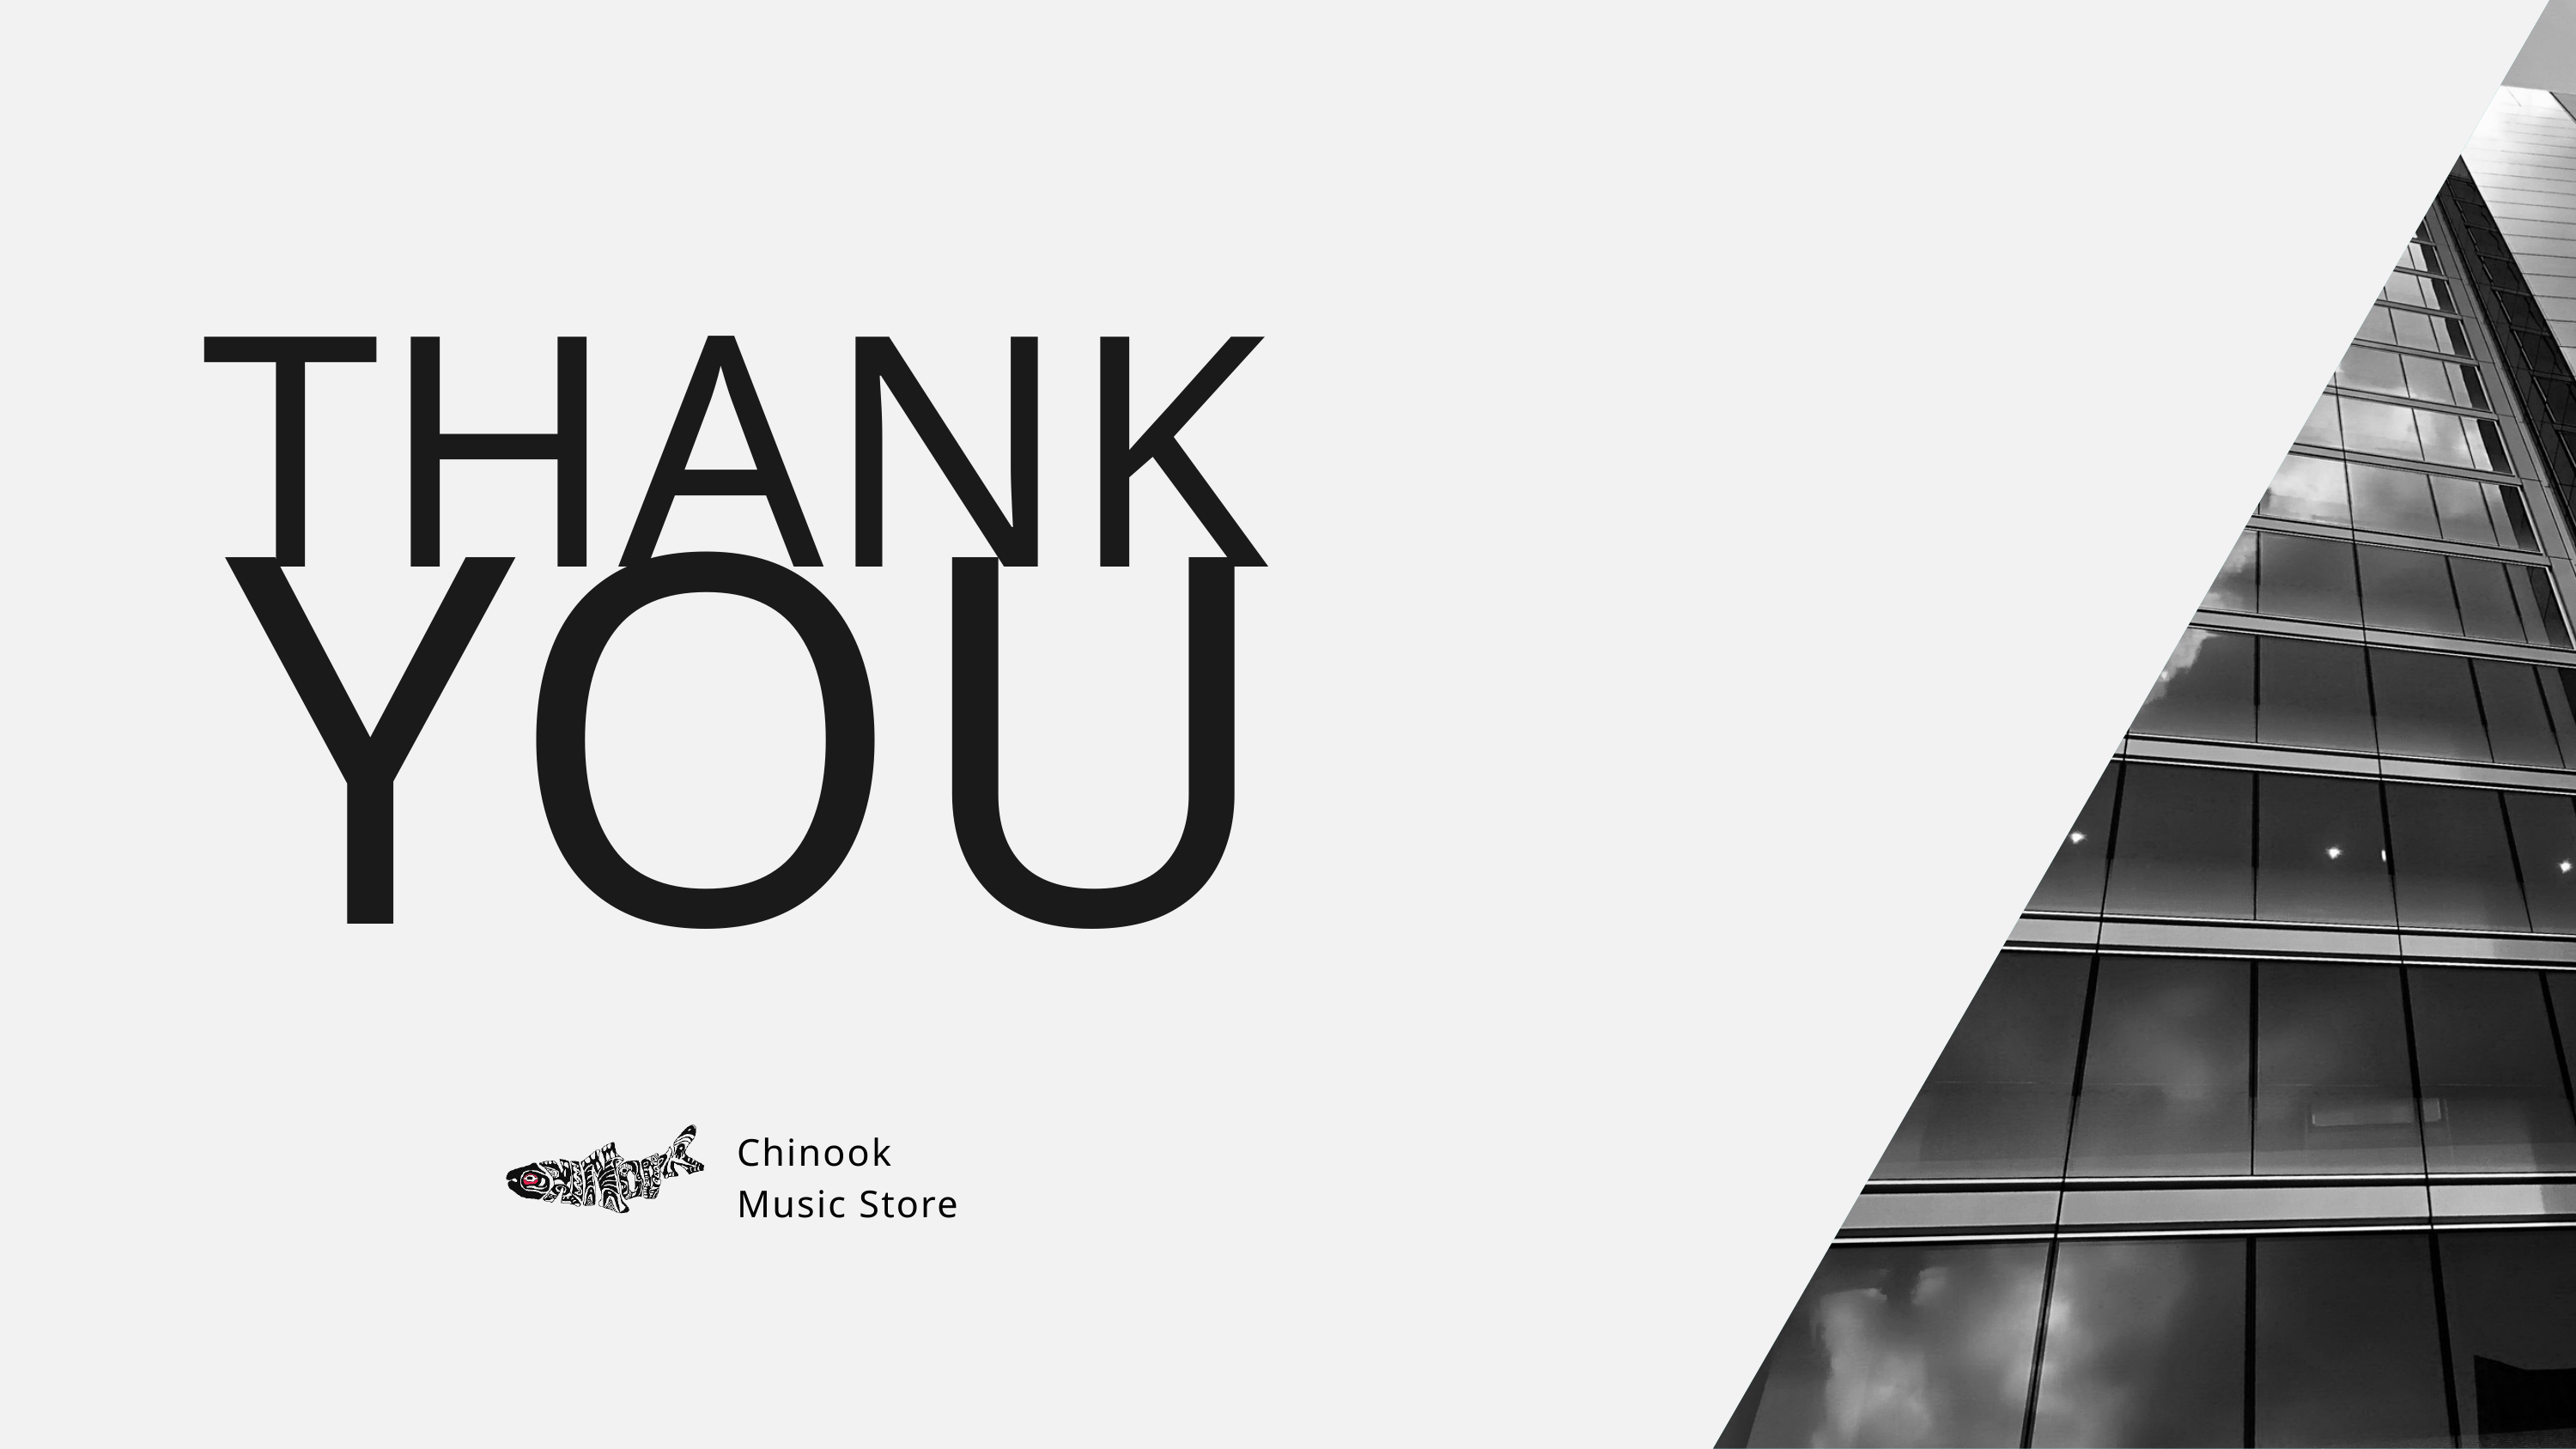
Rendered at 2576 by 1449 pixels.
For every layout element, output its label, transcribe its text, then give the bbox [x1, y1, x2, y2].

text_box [1712, 0, 2576, 1449]
text_box THANK [201, 434, 1468, 632]
picture [501, 1120, 711, 1226]
text_box YOU [225, 829, 1492, 1027]
text_box Chinook Music Store [737, 1121, 1042, 1226]
